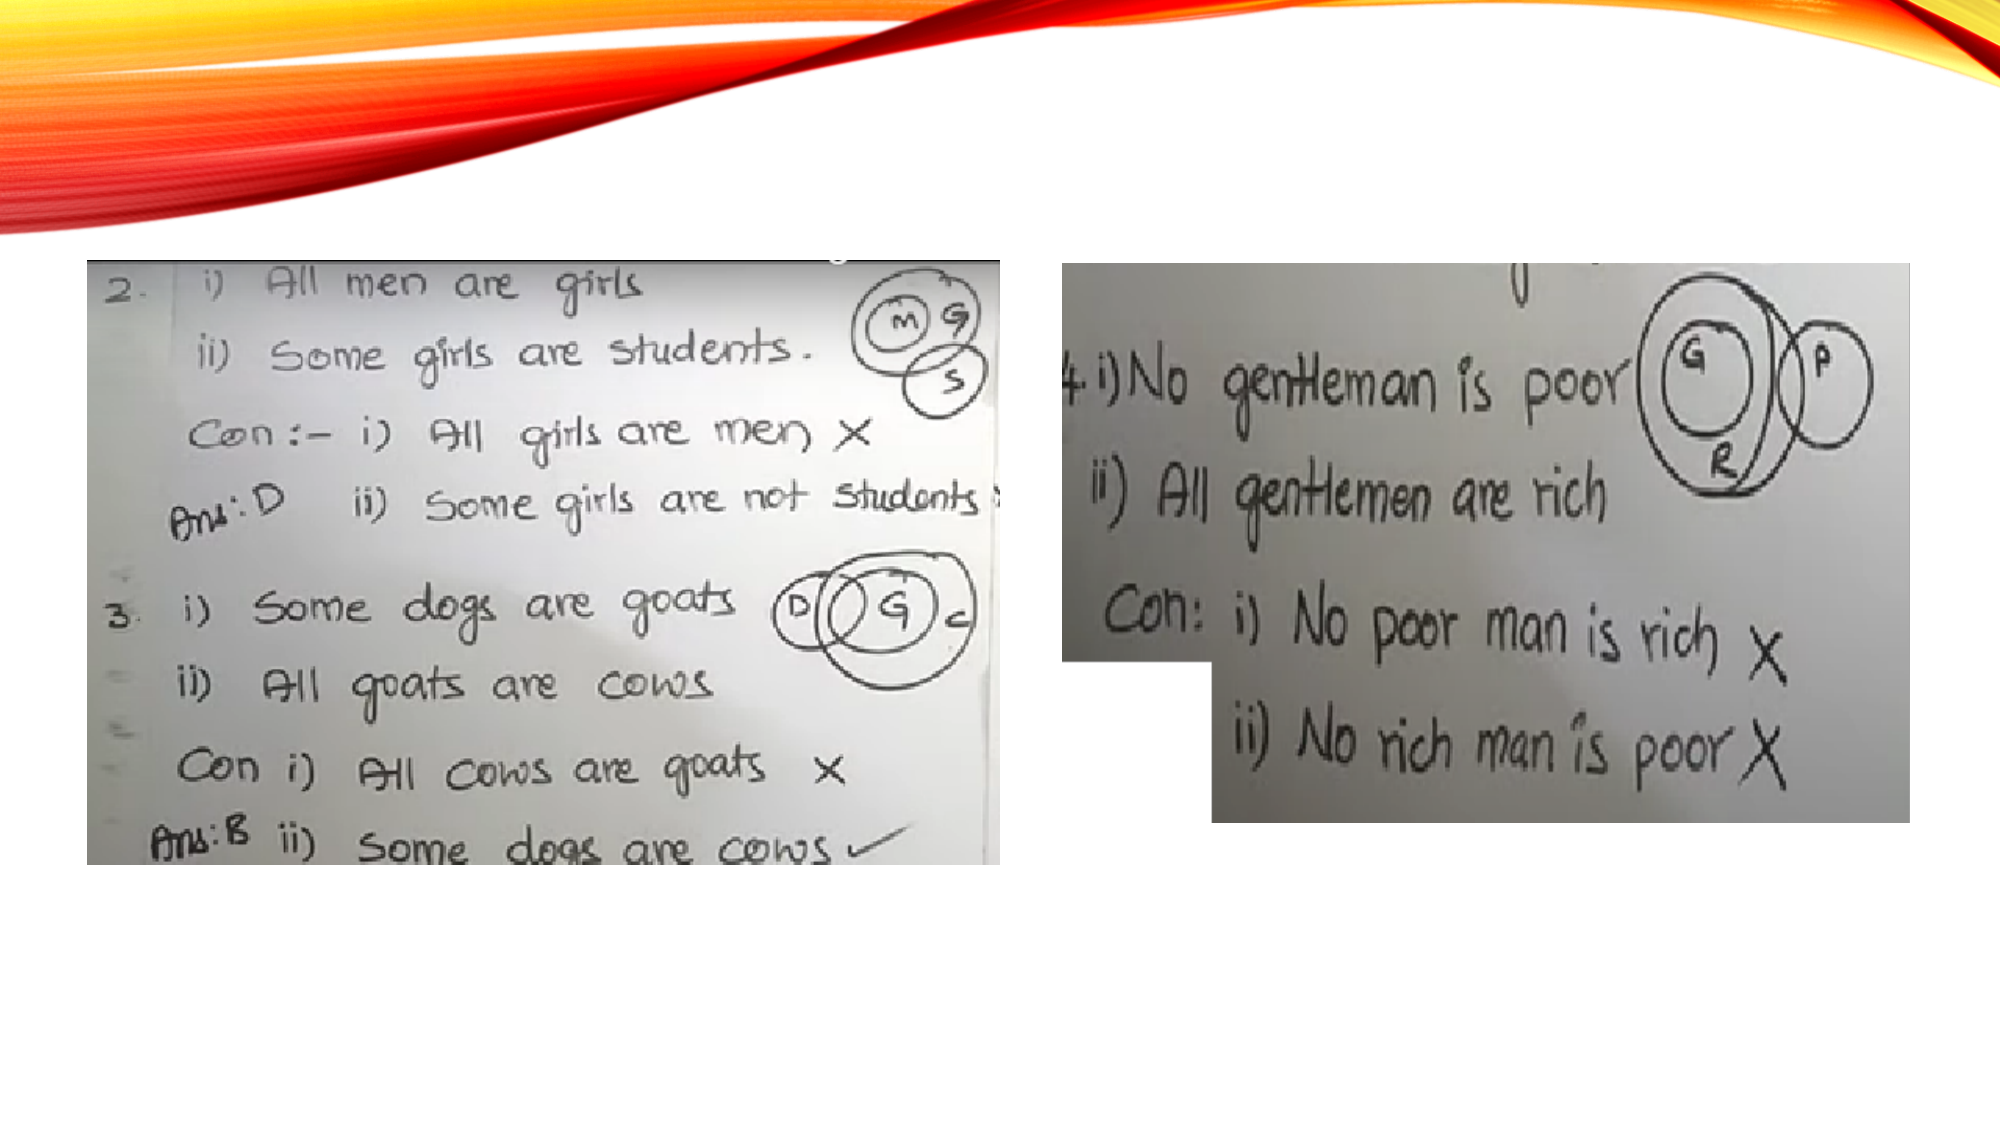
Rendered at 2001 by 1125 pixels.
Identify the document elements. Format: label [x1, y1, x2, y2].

picture [87, 259, 1001, 866]
picture [0, 0, 2000, 237]
picture [1062, 262, 1913, 824]
